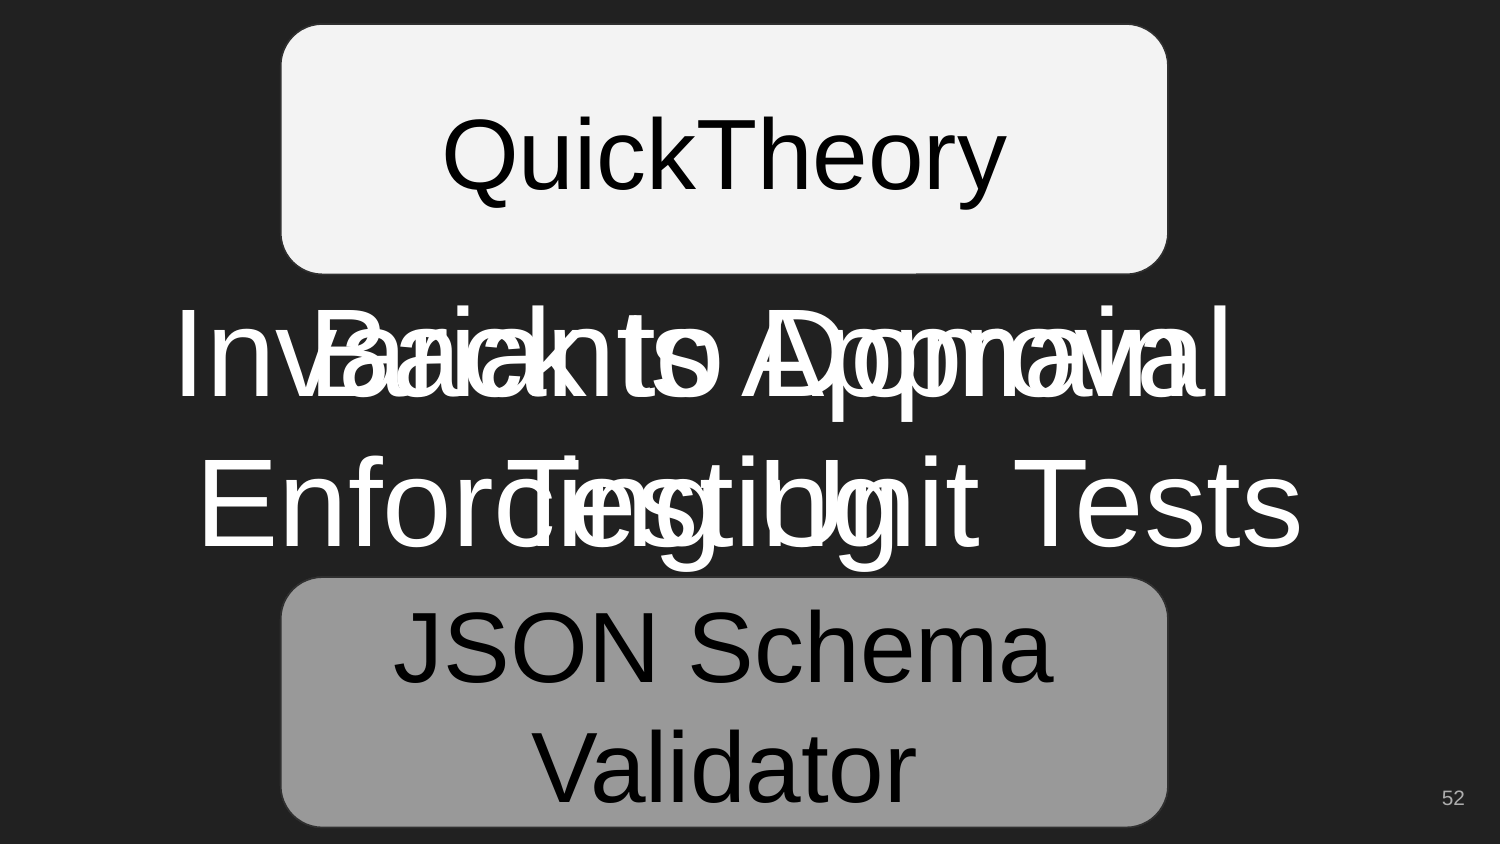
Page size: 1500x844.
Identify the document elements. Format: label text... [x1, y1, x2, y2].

text_box JSON Schema Validator [280, 577, 1168, 828]
title Back to Domain Enforcing Unit Tests [51, 352, 1449, 491]
slide_number ‹#› [1389, 764, 1480, 830]
text_box Invariants Approval Testing [60, 175, 1346, 352]
text_box QuickTheory [280, 24, 1168, 275]
text_box Invariants Approval Testing [60, 491, 1346, 668]
